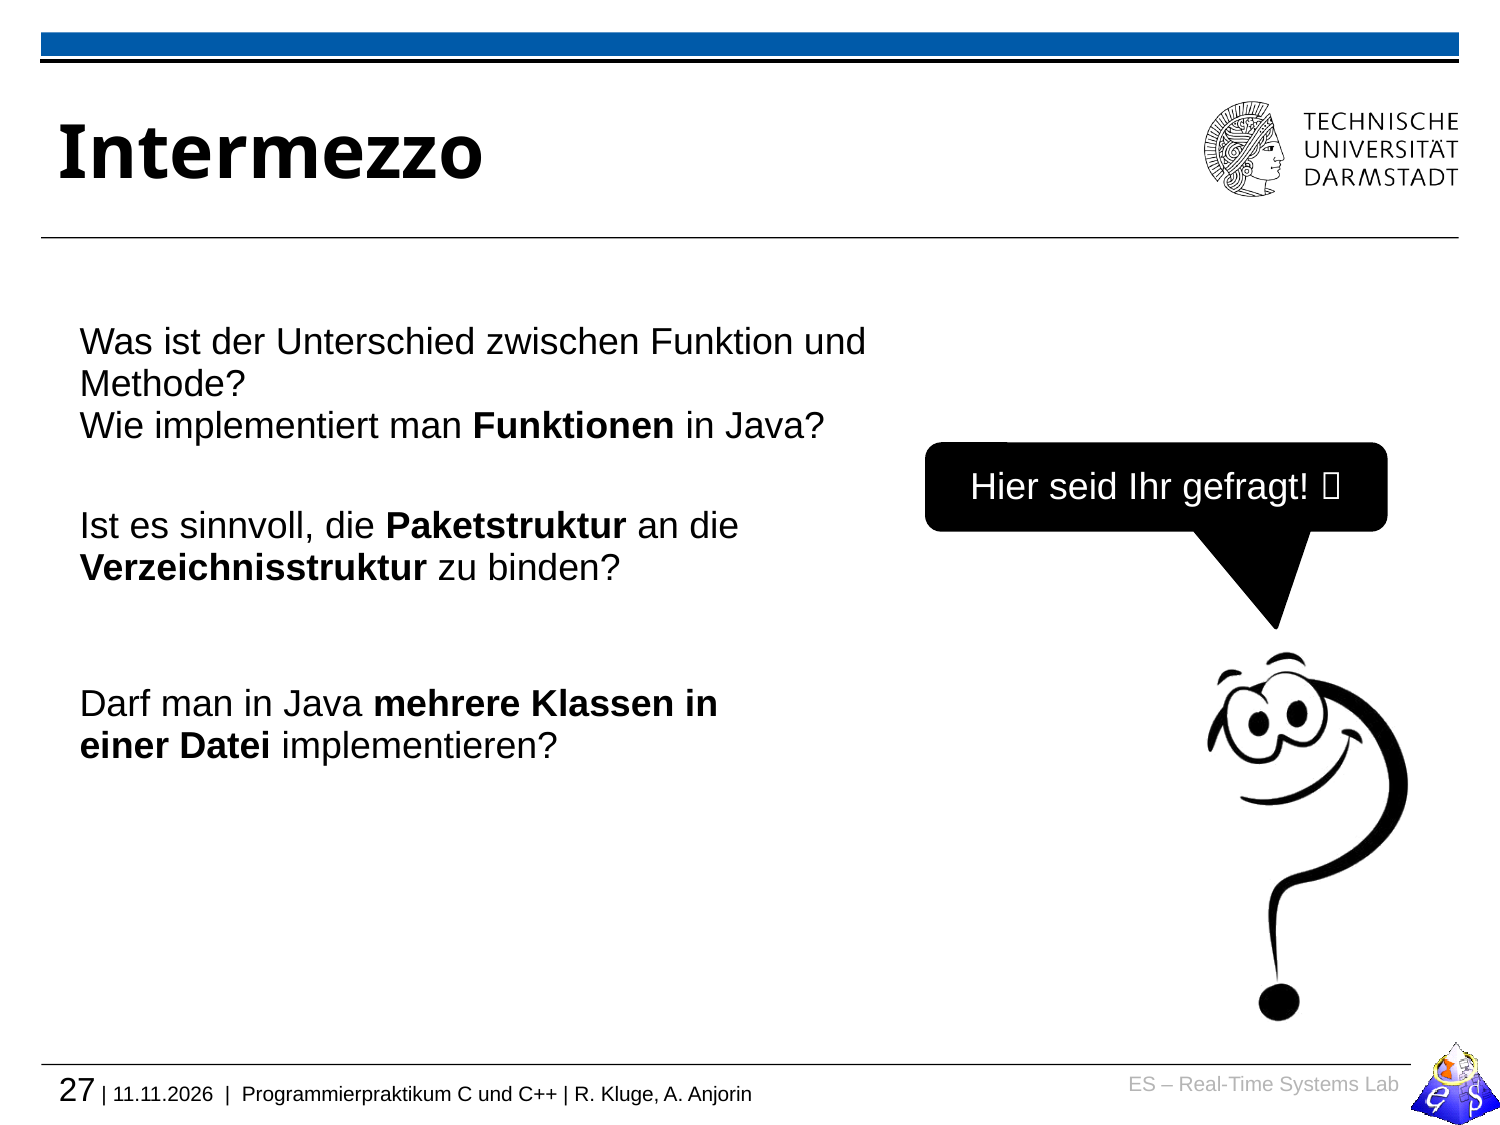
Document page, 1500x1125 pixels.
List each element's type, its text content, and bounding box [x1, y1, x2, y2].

title Intermezzo [58, 80, 1187, 218]
picture [1104, 645, 1483, 1024]
text_box Darf man in Java mehrere Klassen in einer Datei implementieren? [64, 675, 833, 774]
text_box Hier seid Ihr gefragt!  [925, 442, 1388, 630]
picture [1411, 1041, 1500, 1125]
text_box Was ist der Unterschied zwischen Funktion und Methode? Wie implementiert man Funktionen in Java? [64, 314, 928, 455]
text_box Ist es sinnvoll, die Paketstruktur an die Verzeichnisstruktur zu binden? [64, 498, 833, 597]
picture [1187, 84, 1483, 214]
